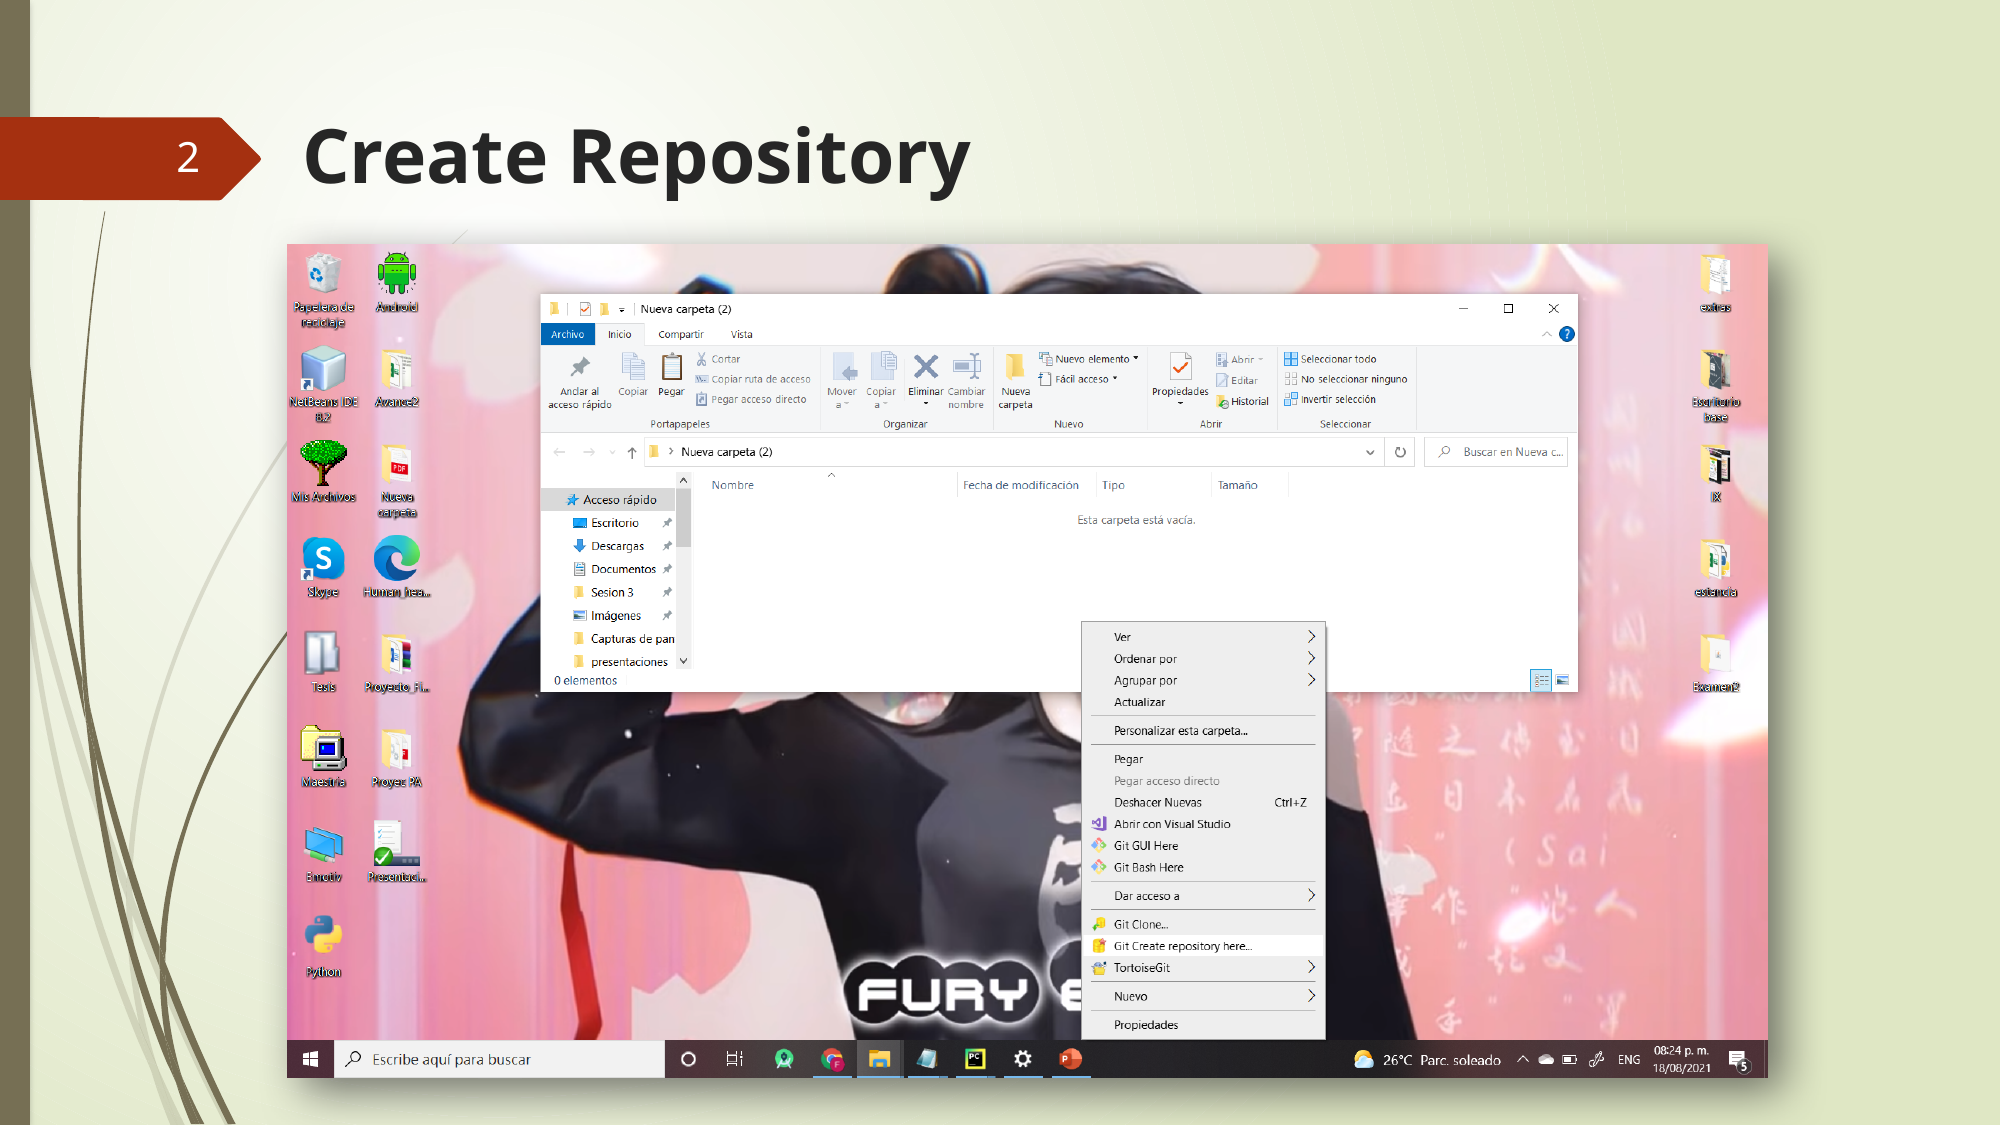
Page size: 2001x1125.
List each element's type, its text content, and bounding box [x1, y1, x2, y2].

slide_number 2 [87, 129, 216, 190]
picture [286, 244, 1769, 1078]
title Create Repository [287, 100, 1749, 242]
